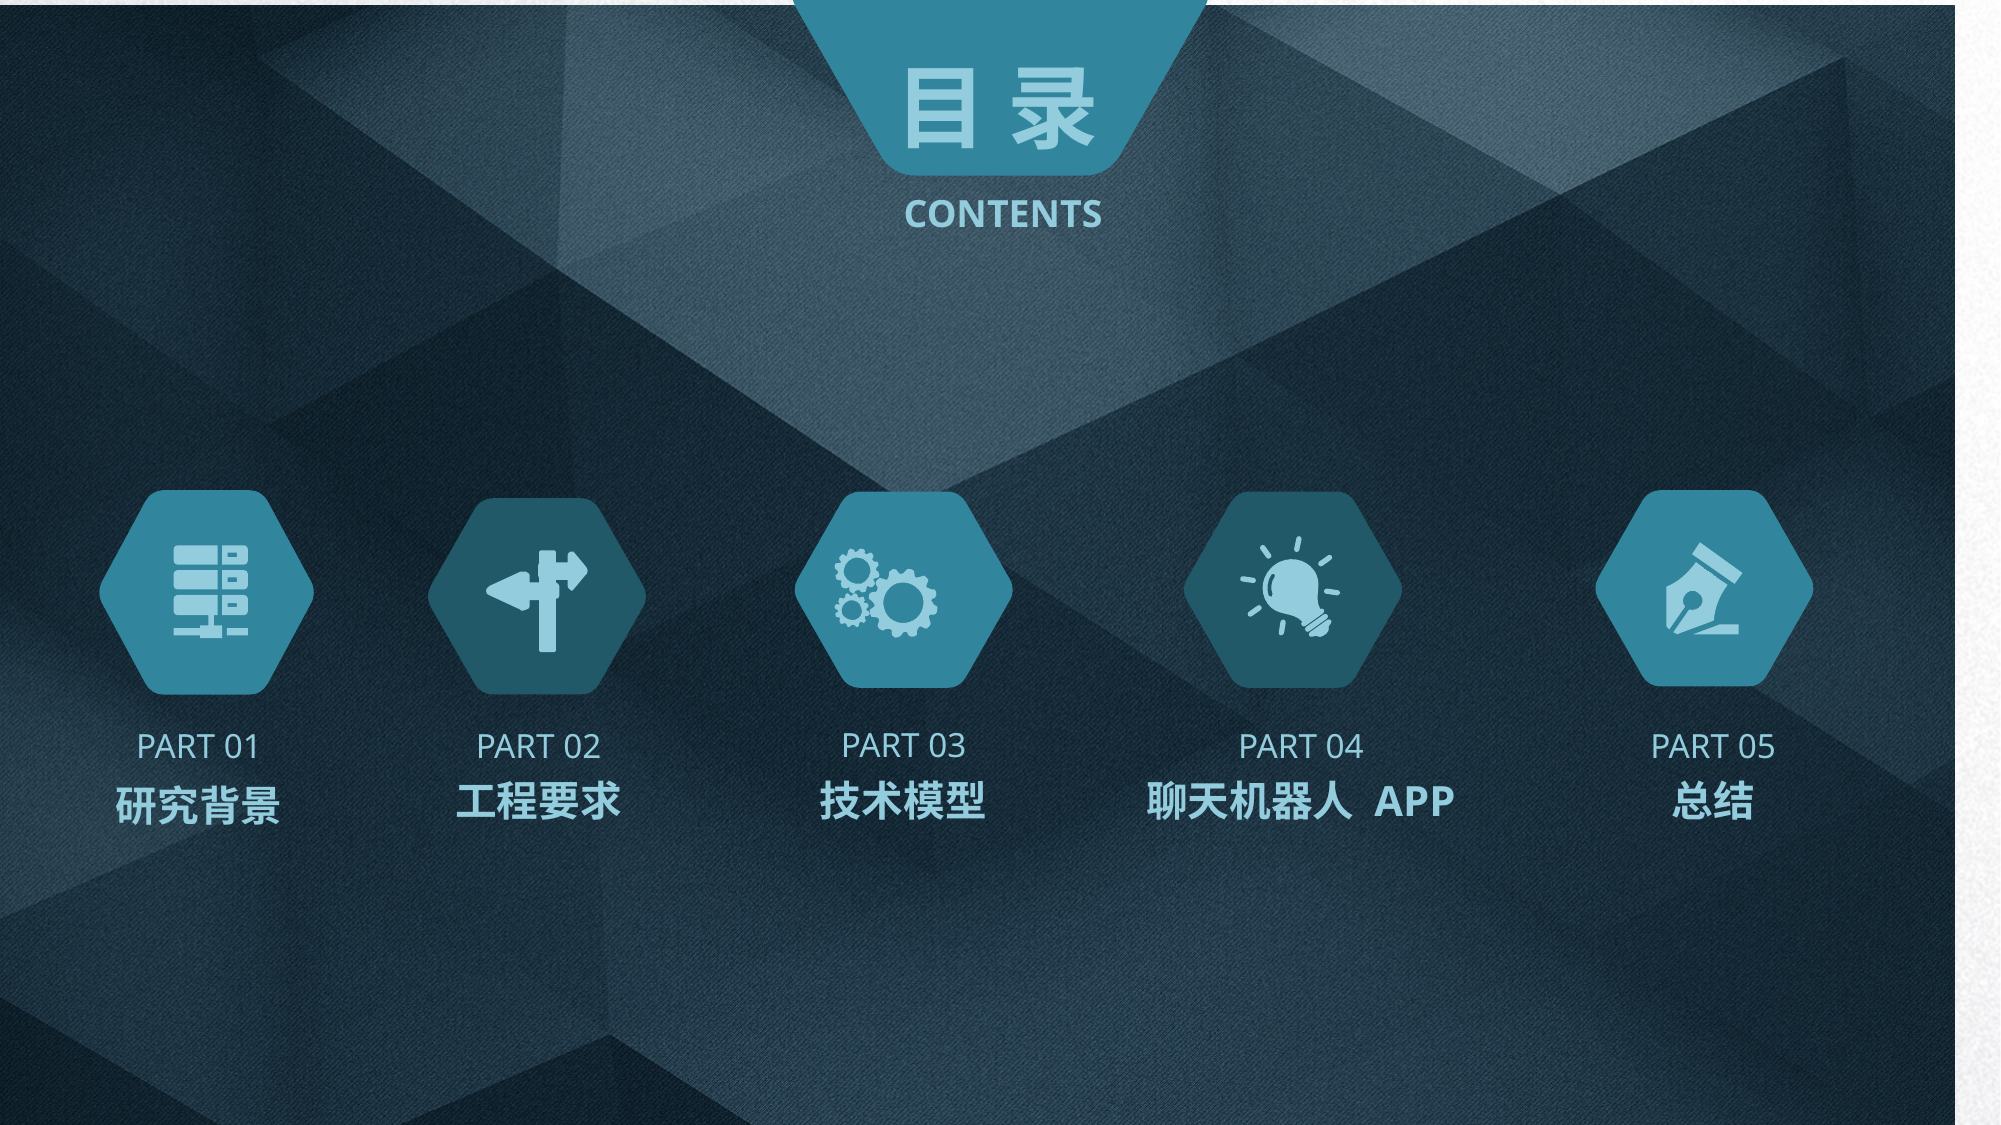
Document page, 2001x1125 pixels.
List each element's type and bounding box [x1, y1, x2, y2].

picture [0, 0, 2001, 1125]
text_box [834, 548, 939, 638]
